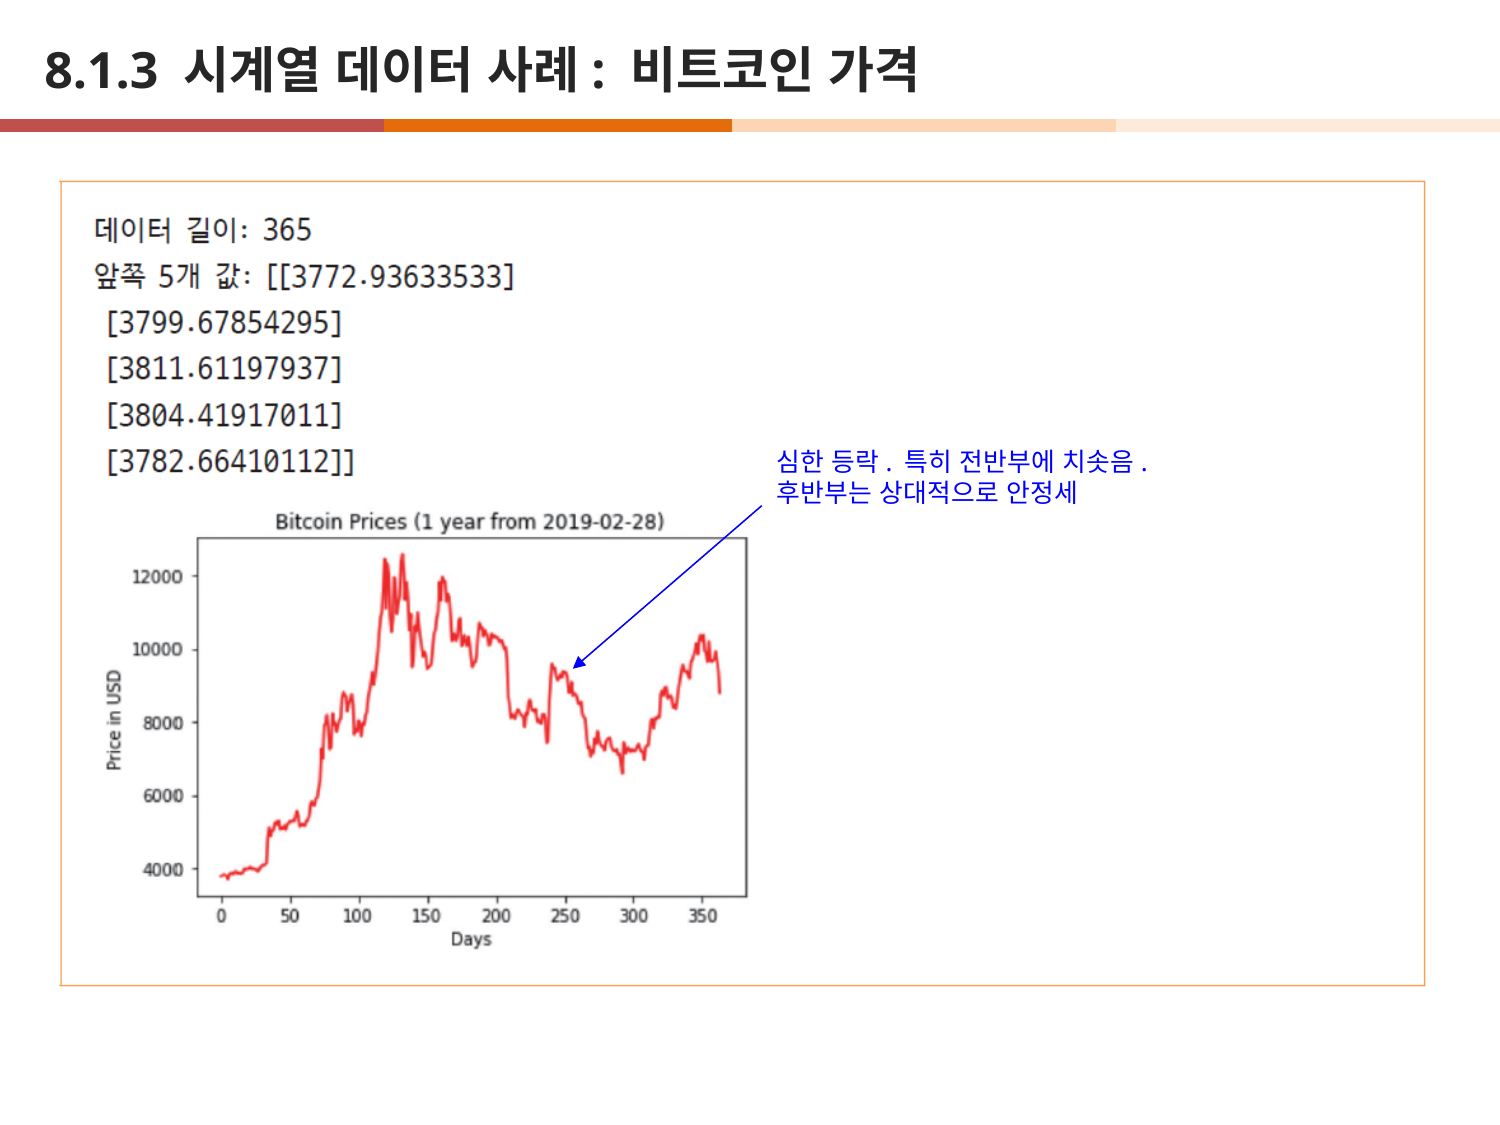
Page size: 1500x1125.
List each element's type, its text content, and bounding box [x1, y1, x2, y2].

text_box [572, 505, 762, 670]
title 8.1.3 시계열 데이터 사례: 비트코인 가격 [29, 23, 1270, 114]
picture [52, 172, 1433, 995]
